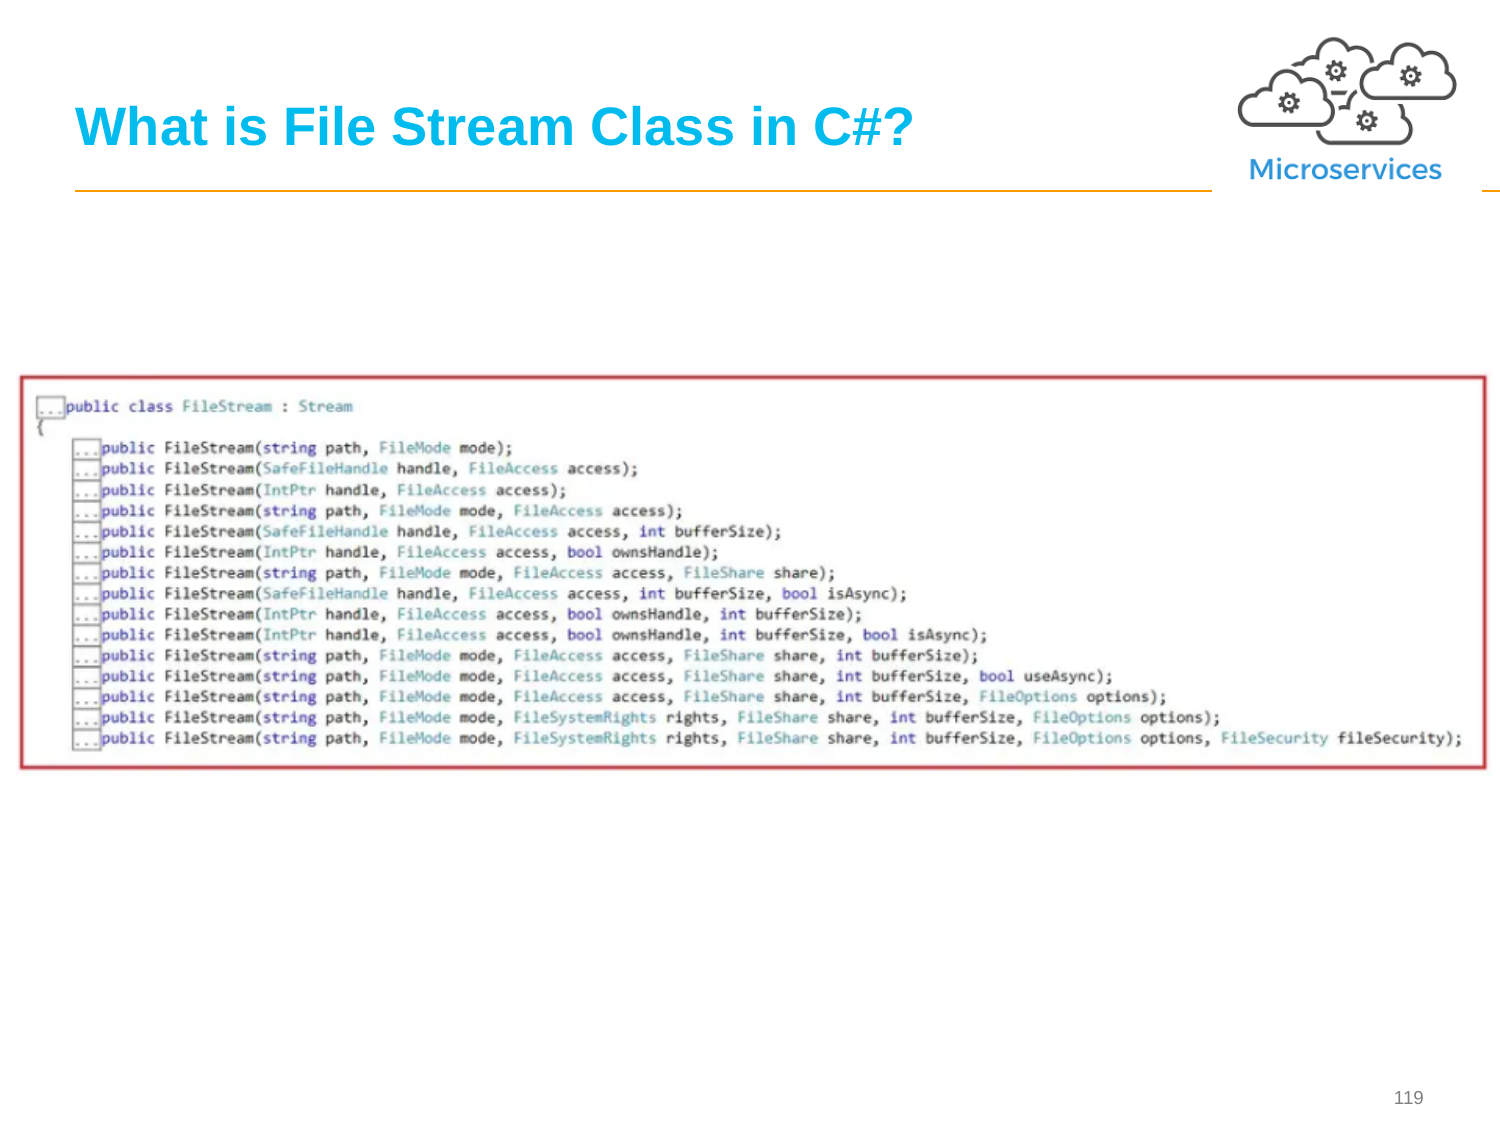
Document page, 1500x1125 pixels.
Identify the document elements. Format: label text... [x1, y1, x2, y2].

title What is File Stream Class in C#? [75, 27, 1422, 157]
picture [8, 348, 1492, 777]
picture [1212, 1, 1482, 203]
